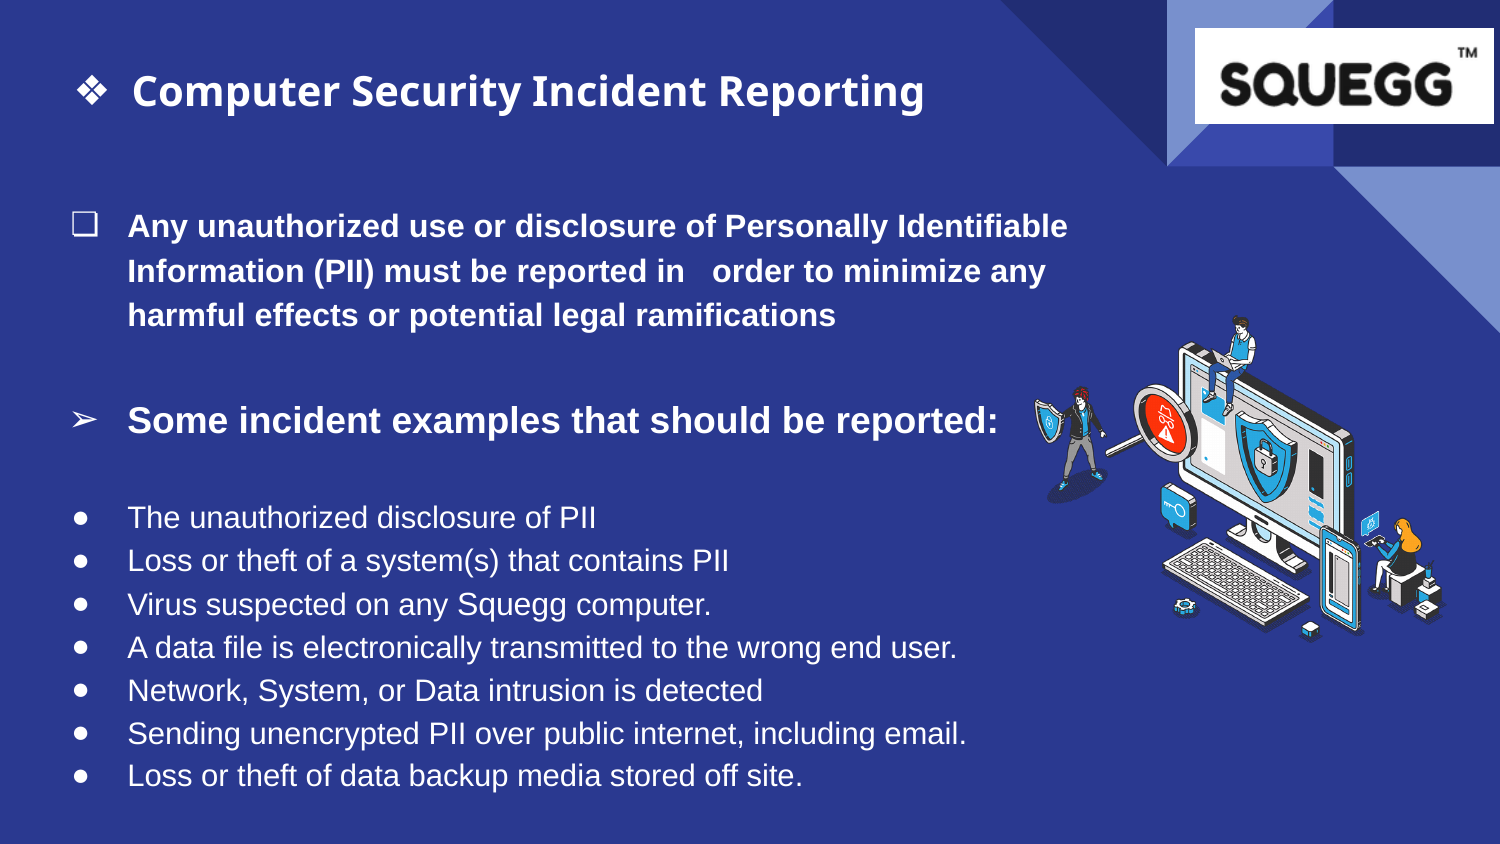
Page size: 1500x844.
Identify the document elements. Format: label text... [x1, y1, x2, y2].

picture [1195, 27, 1494, 124]
title Computer Security Incident Reporting [41, 25, 1000, 130]
subtitle Any unauthorized use or disclosure of Personally Identifiable Information (PII) must be reported in order to minimize any harmful effects or potential legal ramifications Some incident examples that should be reported: The unauthorized disclosure of PII Loss or theft of a system(s) that contains PII Virus suspected on any Squegg computer. A data file is electronically transmitted to the wrong end user. Network, System, or Data intrusion is detected Sending unencrypted PII over public internet, including email. Loss or theft of data backup media stored off site. [31, 184, 1167, 815]
picture [1033, 314, 1447, 643]
